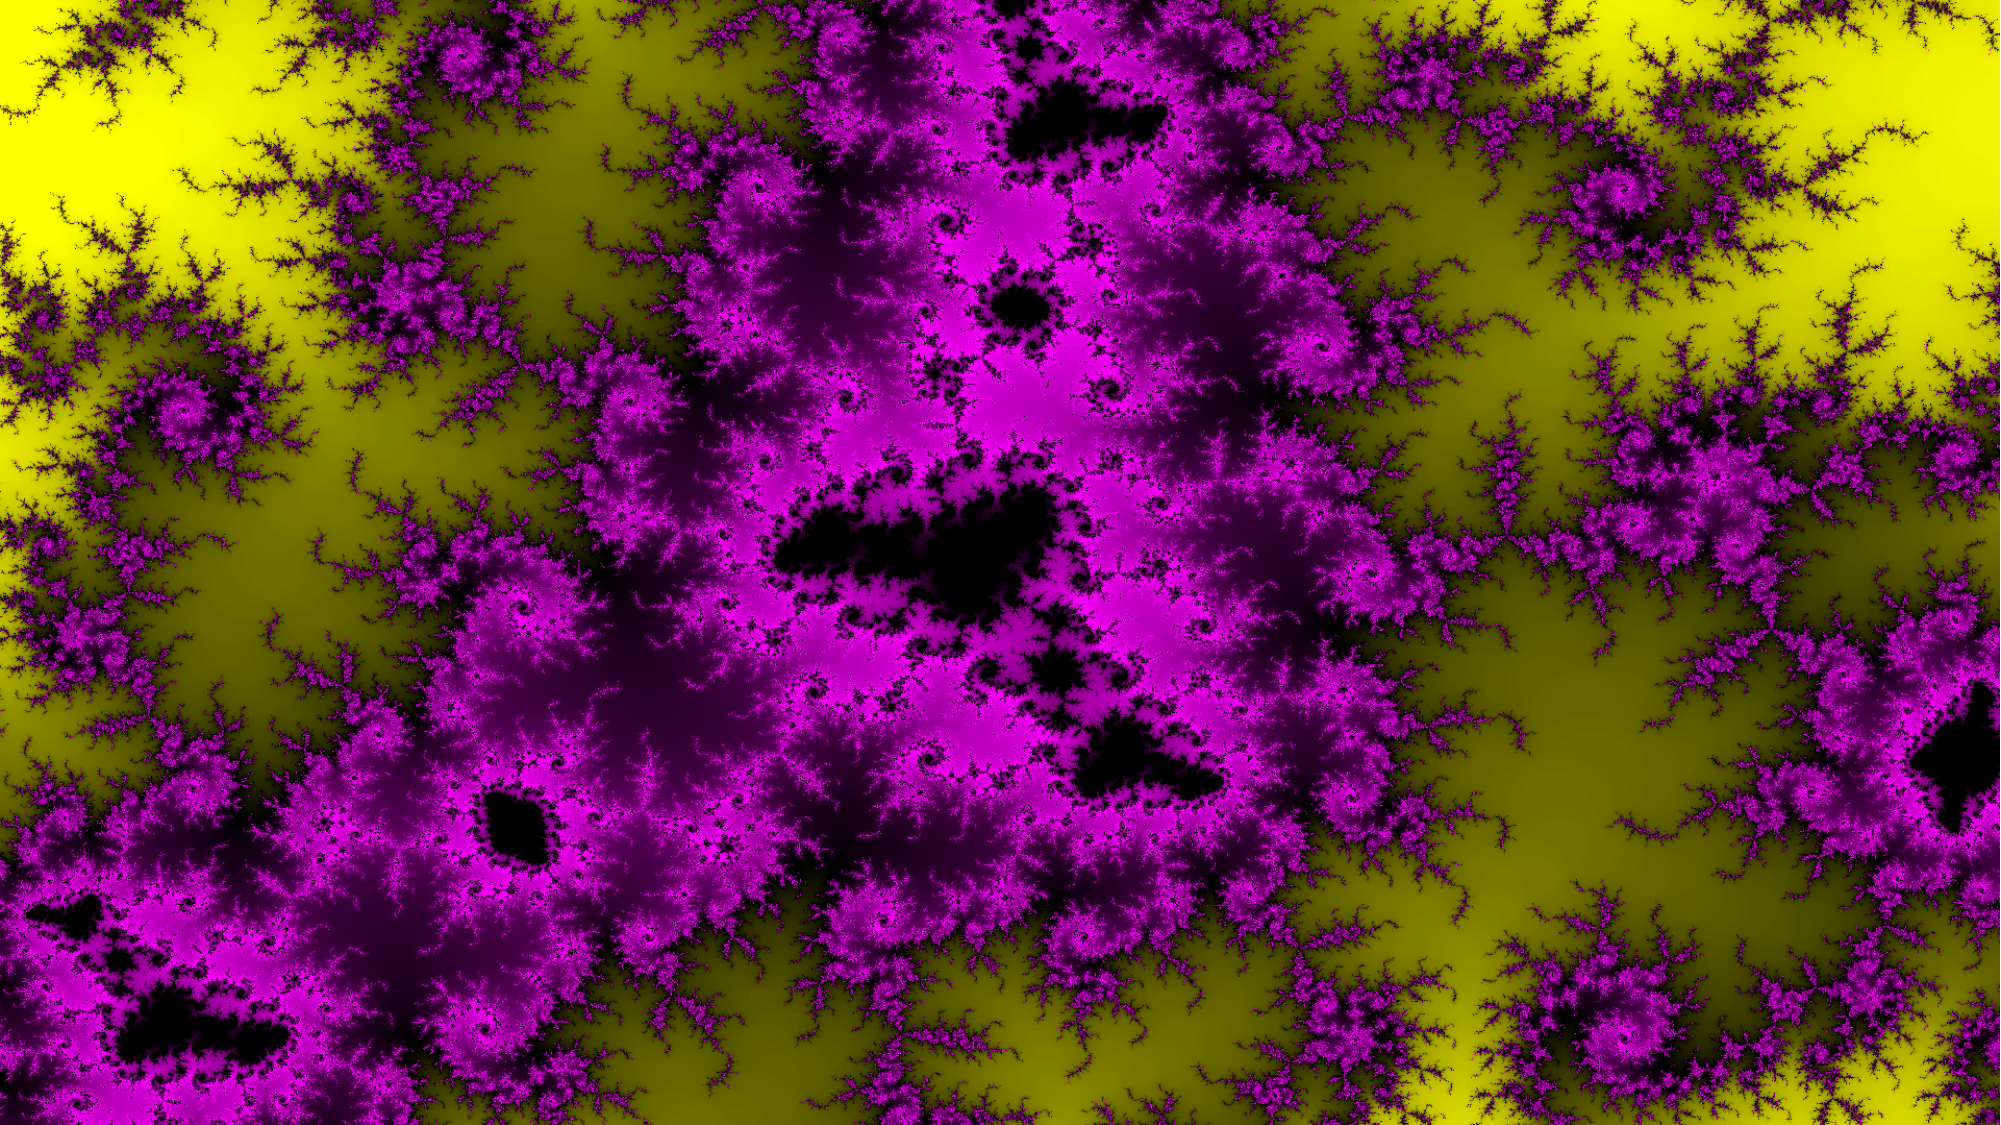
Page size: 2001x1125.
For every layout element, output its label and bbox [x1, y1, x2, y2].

list [0, 0, 2000, 1125]
